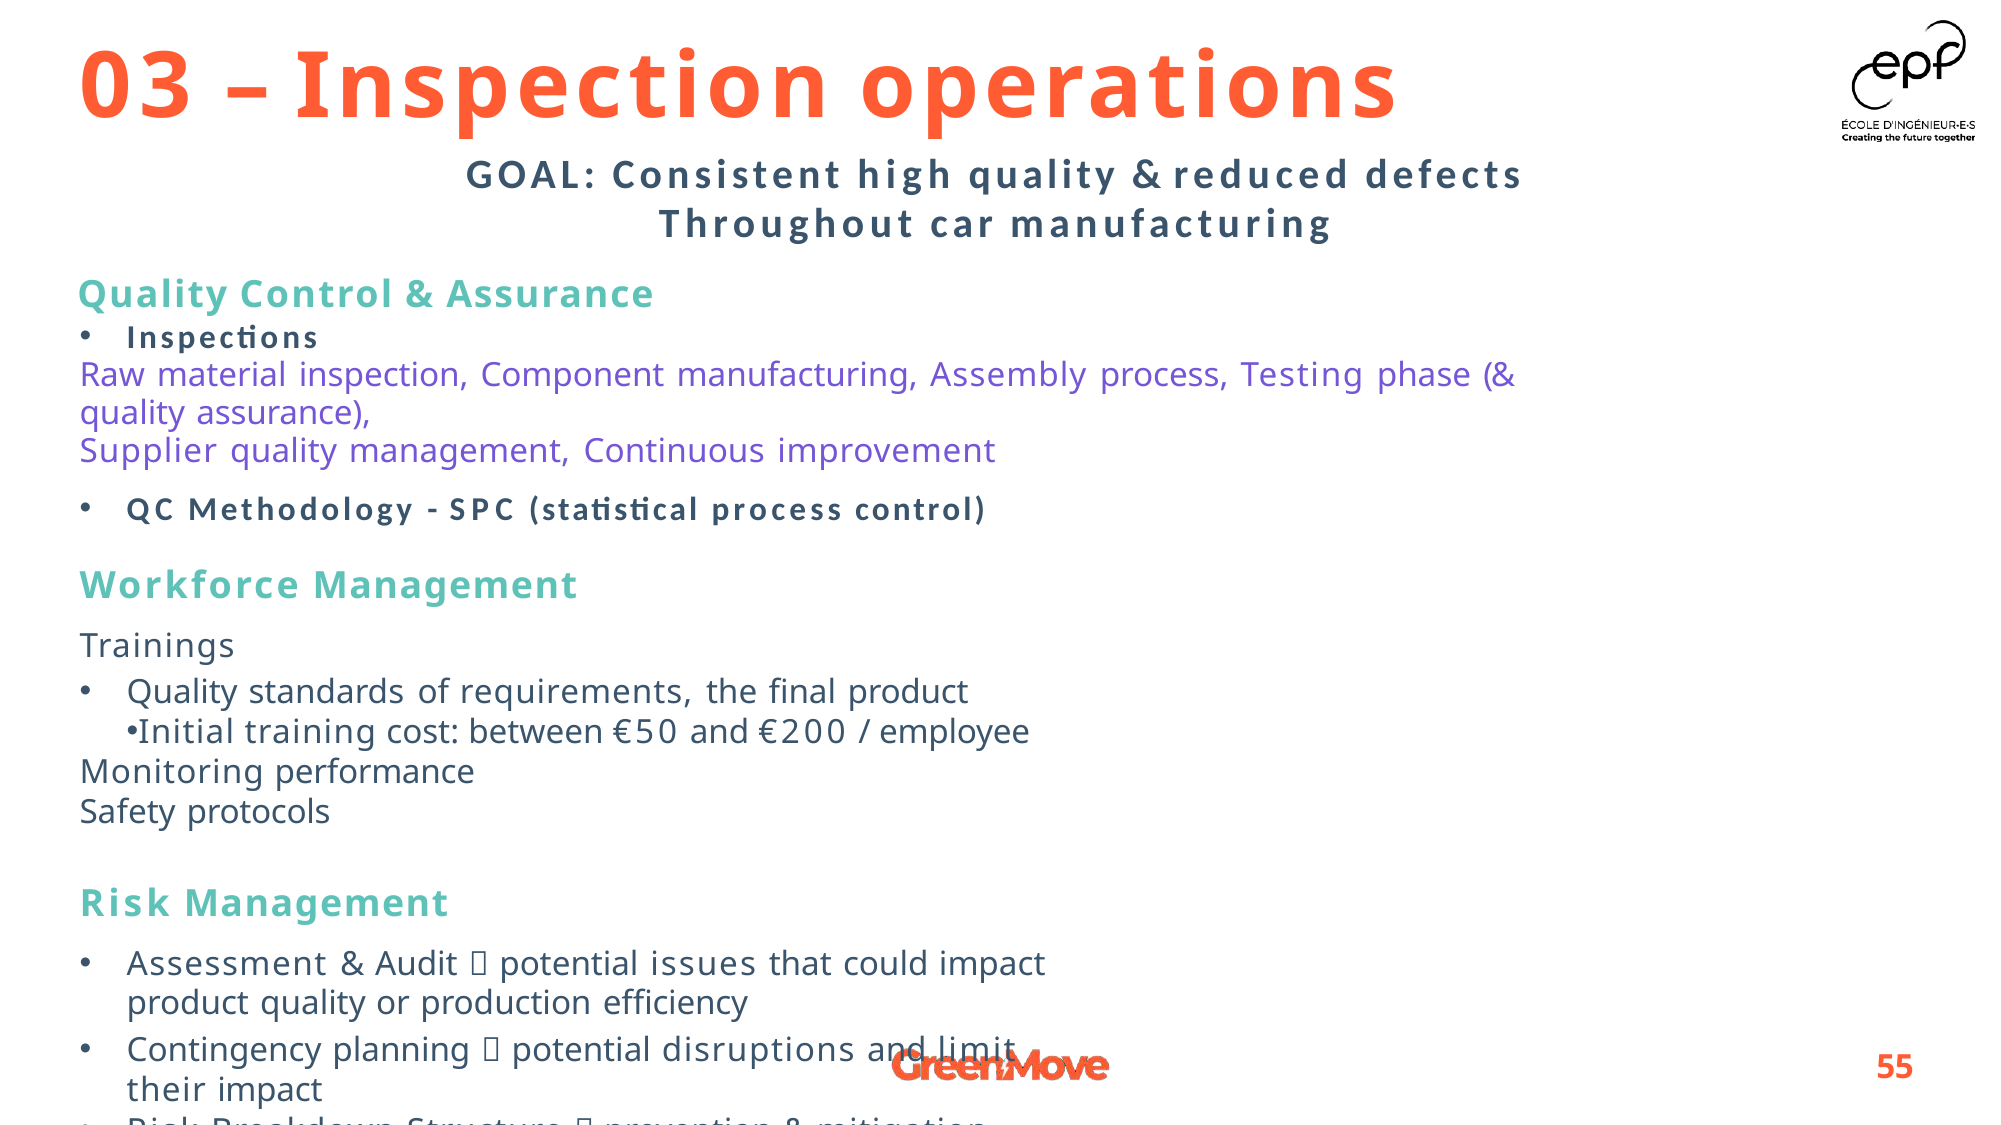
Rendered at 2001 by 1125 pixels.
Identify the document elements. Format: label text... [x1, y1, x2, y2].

title 03 – Inspection operations [75, 24, 1925, 214]
slide_number 55 [1894, 1044, 1924, 1125]
text_box GOAL: Consistent high quality & reduced defects Throughout car manufacturing Quality Control & Assurance Inspections Raw material inspection, Component manufacturing, Assembly process, Testing phase (& quality assurance), Supplier quality management, Continuous improvement QC Methodology - SPC (statistical process control) Workforce Management Trainings Quality standards of requirements, the final product Initial training cost: between €50 and €200 / employee Monitoring performance Safety protocols Risk Management Assessment & Audit  potential issues that could impact product quality or production efficiency Contingency planning  potential disruptions and limit their impact Risk Breakdown Structure  prevention & mitigation measures [77, 143, 1894, 1125]
picture [1842, 20, 1975, 142]
